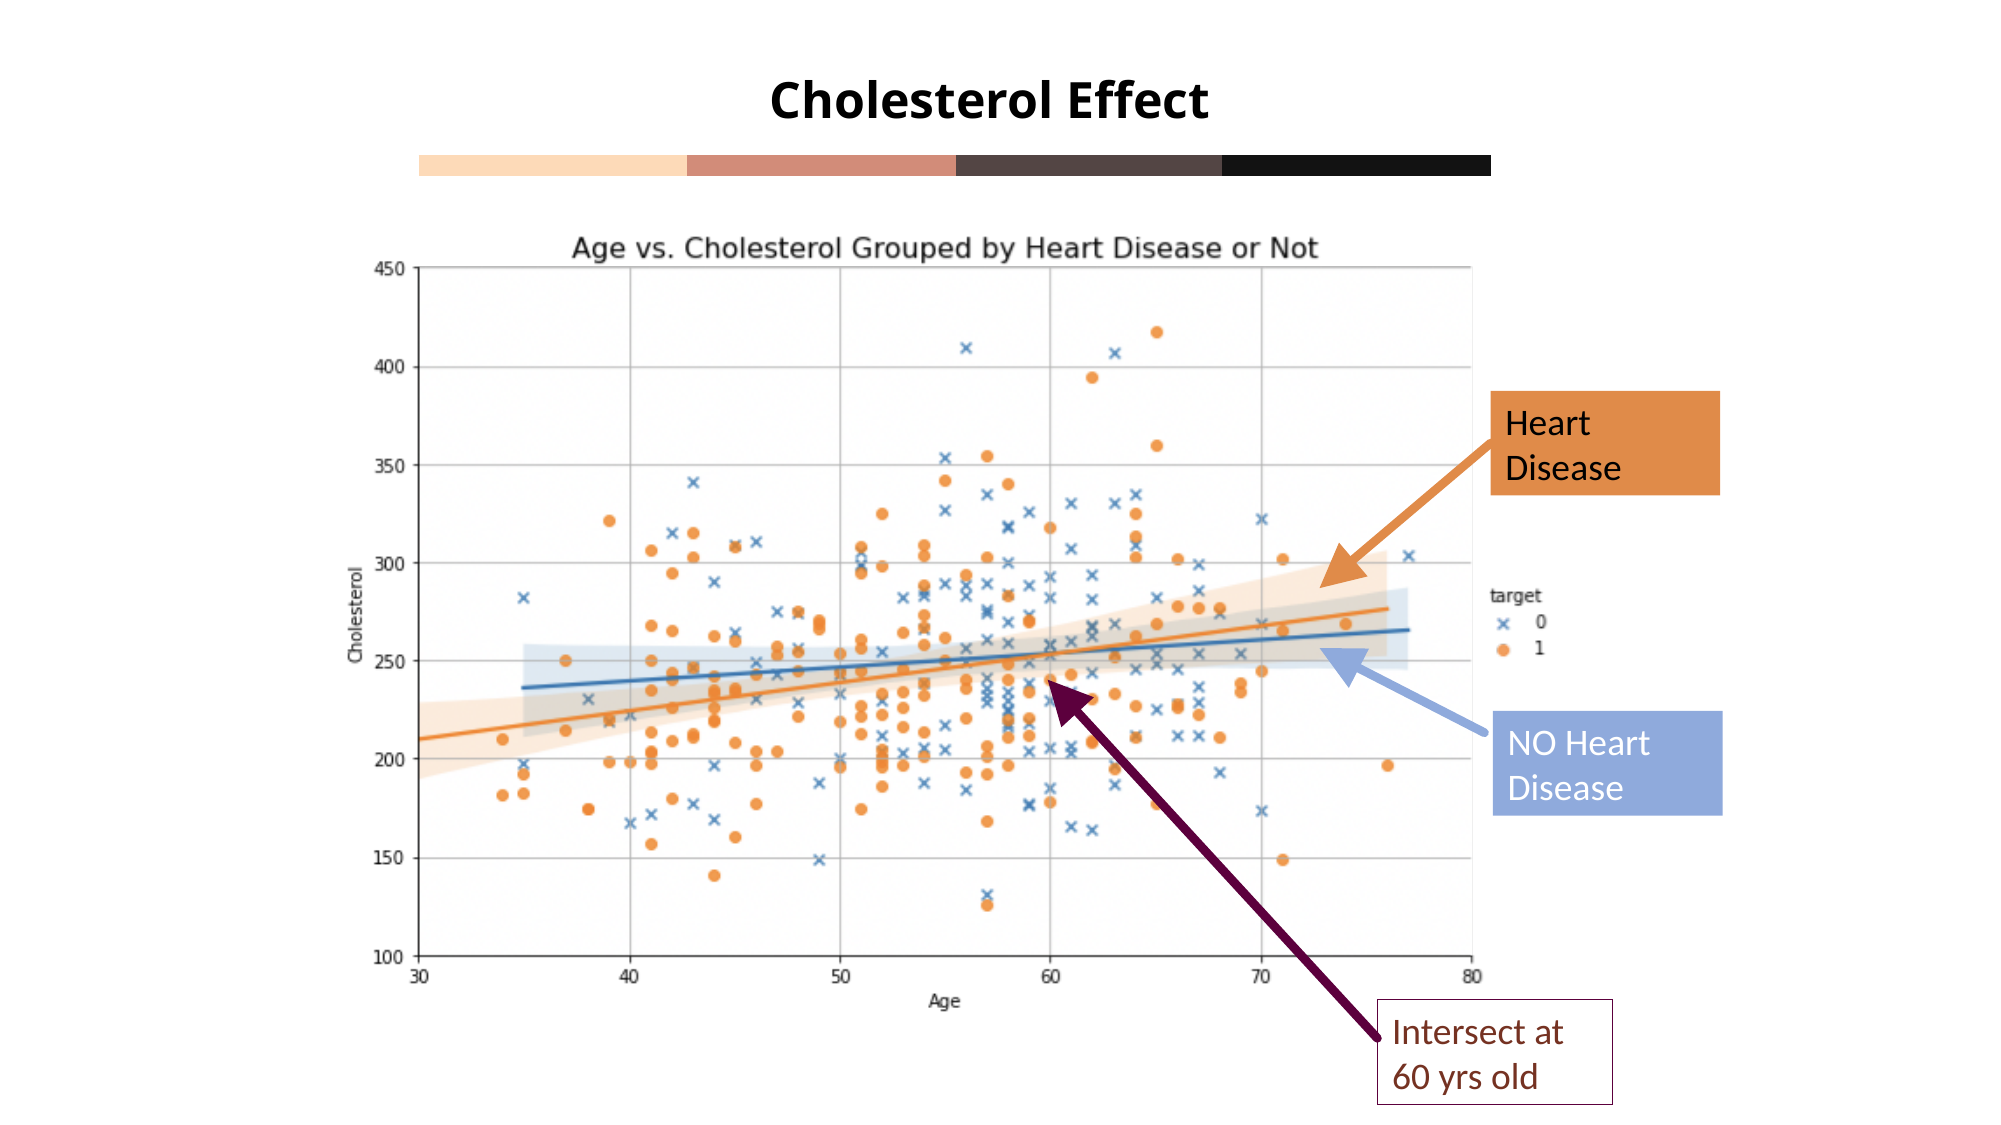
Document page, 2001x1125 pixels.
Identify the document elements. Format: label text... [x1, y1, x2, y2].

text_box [1319, 648, 1485, 733]
text_box NO Heart Disease [1562, 710, 1723, 816]
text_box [1319, 443, 1491, 589]
text_box Intersect at 60 yrs old [1377, 999, 1613, 1105]
picture [336, 225, 1562, 1022]
text_box Heart Disease [1562, 390, 1721, 496]
text_box Cholesterol Effect [624, 42, 1357, 136]
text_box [1047, 679, 1378, 1039]
